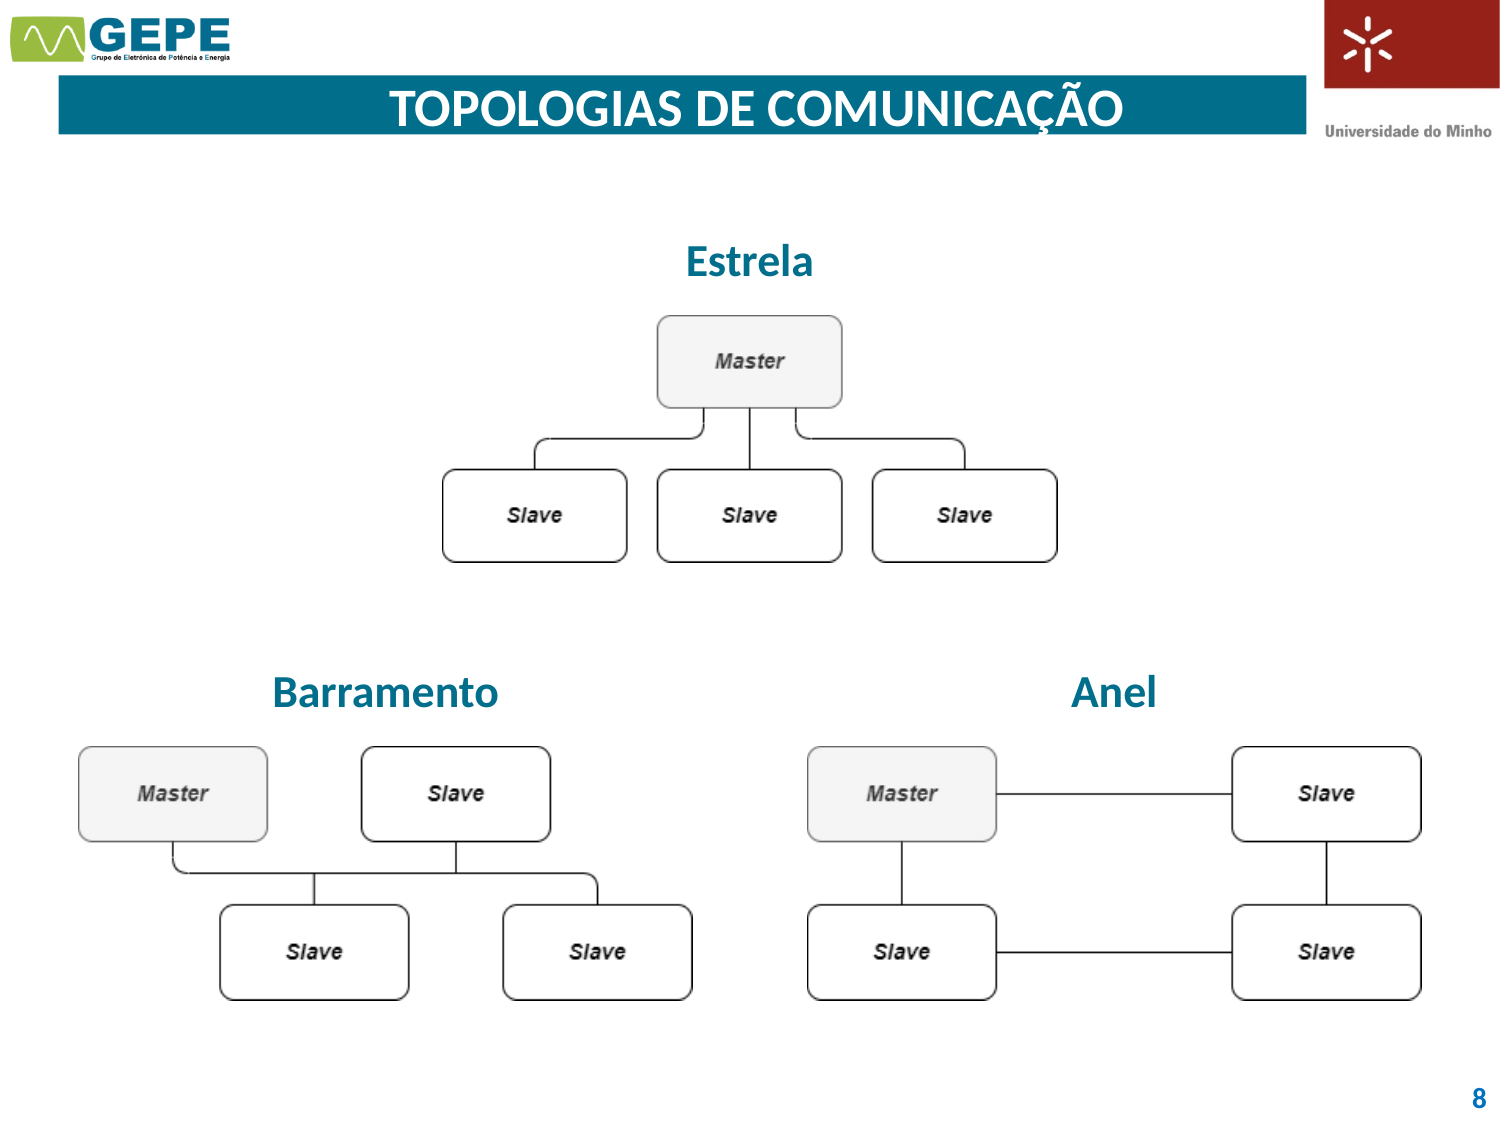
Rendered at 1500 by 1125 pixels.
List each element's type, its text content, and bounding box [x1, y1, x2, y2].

title Topologias de Comunicação [58, 75, 1307, 135]
picture [1324, 0, 1500, 138]
picture [3, 14, 236, 64]
picture [78, 746, 694, 1001]
text_box Barramento [193, 599, 578, 725]
picture [442, 315, 1058, 563]
text_box Anel [922, 599, 1307, 725]
picture [806, 746, 1422, 1001]
text_box Estrela [557, 167, 942, 293]
